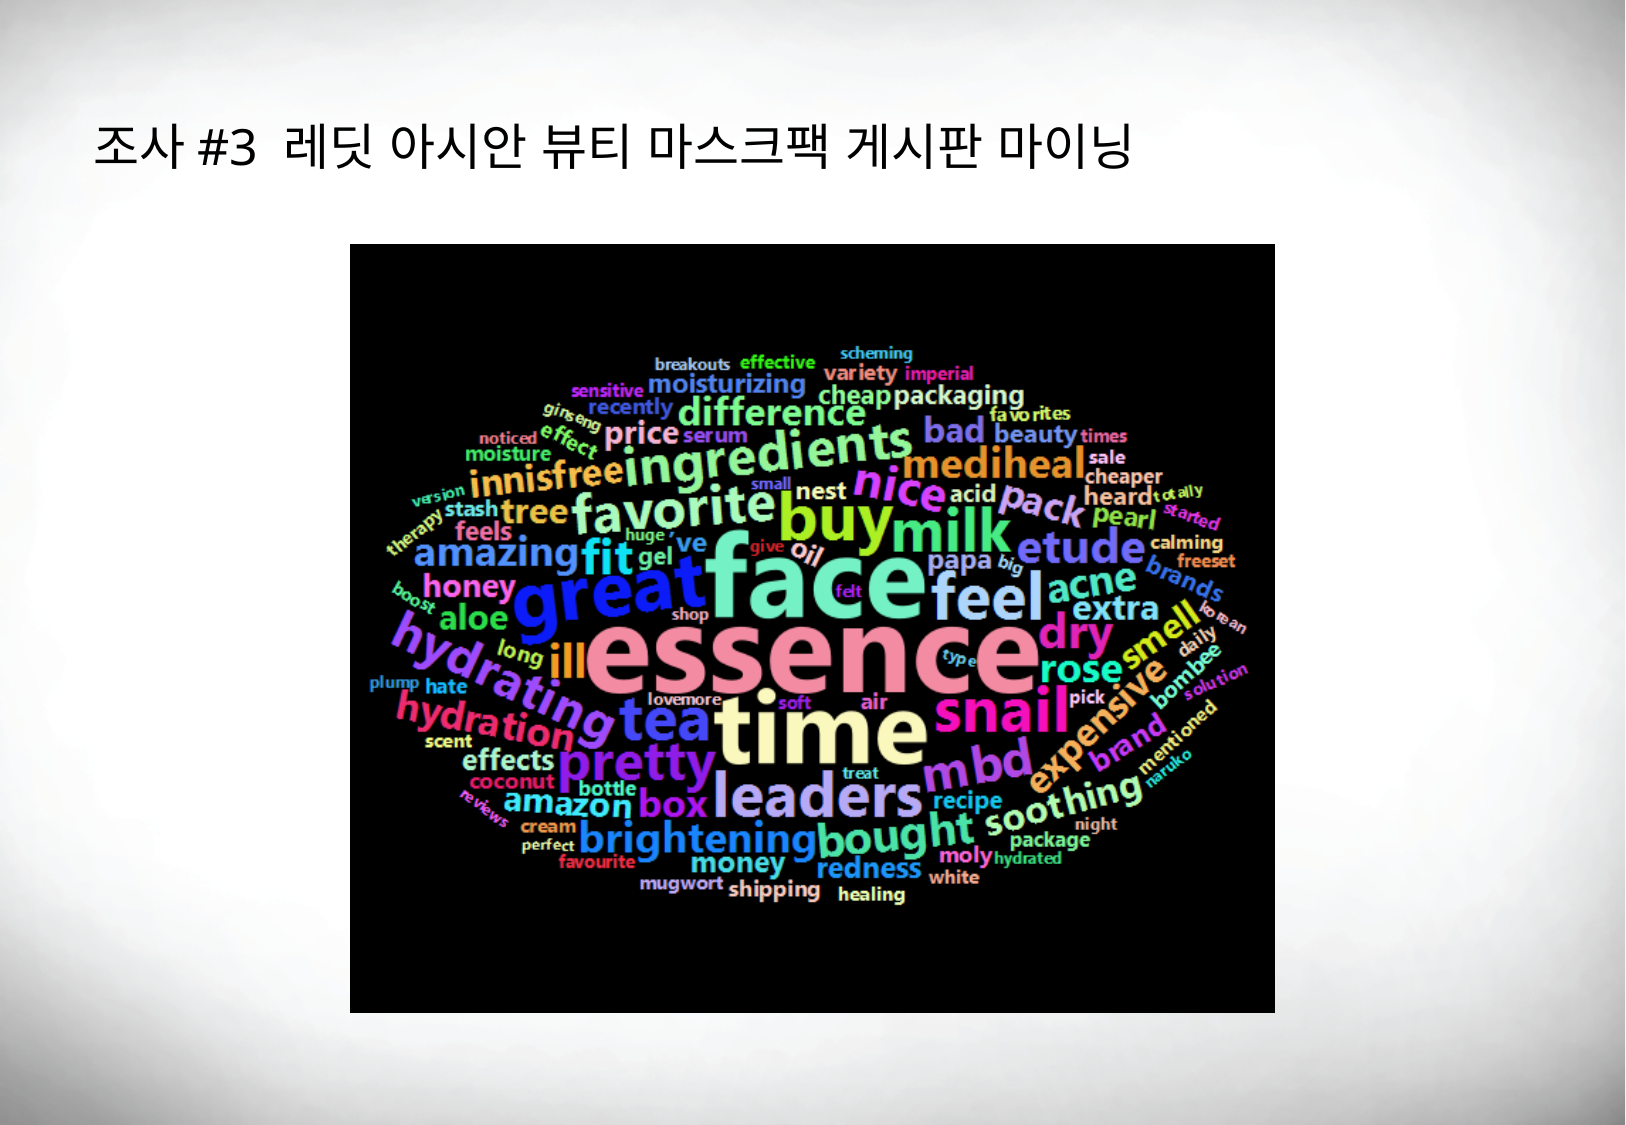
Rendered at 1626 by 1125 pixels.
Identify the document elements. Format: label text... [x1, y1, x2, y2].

text_box 조사#3 레딧 아시안 뷰티 마스크팩 게시판 마이닝 [78, 108, 1150, 183]
picture [0, 0, 1626, 1125]
